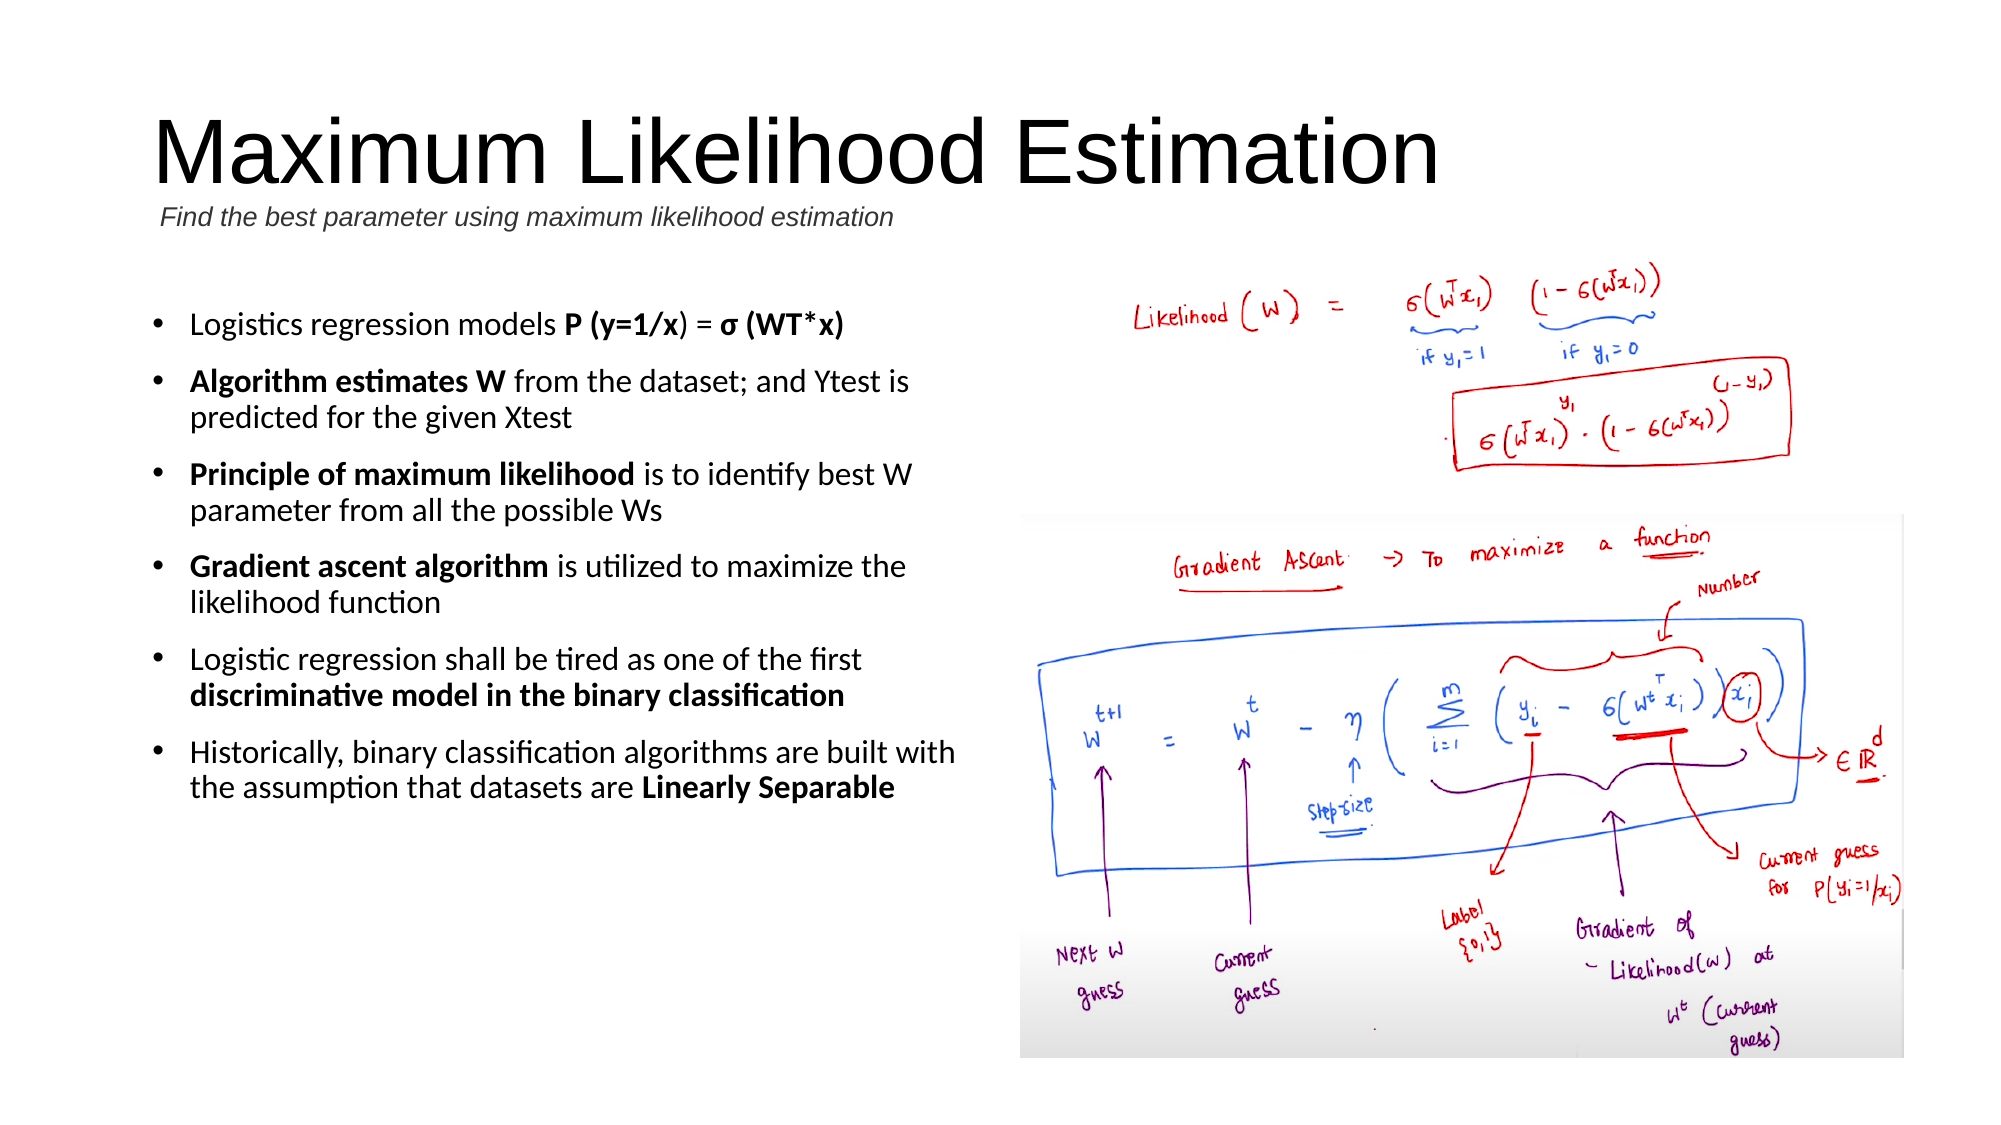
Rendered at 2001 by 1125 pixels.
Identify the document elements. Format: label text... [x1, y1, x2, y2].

title Maximum Likelihood Estimation Find the best parameter using maximum likelihood estimation [137, 59, 1863, 278]
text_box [1020, 258, 1904, 1058]
list Logistics regression models P (y=1/x) = σ (WT*x) Algorithm estimates W from the dataset; and Ytest is predicted for the given Xtest Principle of maximum likelihood is to identify best W parameter from all the possible Ws Gradient ascent algorithm is utilized to maximize the likelihood function Logistic regression shall be tired as one of the first discriminative model in the binary classification Historically, binary classification algorithms are built with the assumption that datasets are Linearly Separable [137, 299, 1020, 1014]
